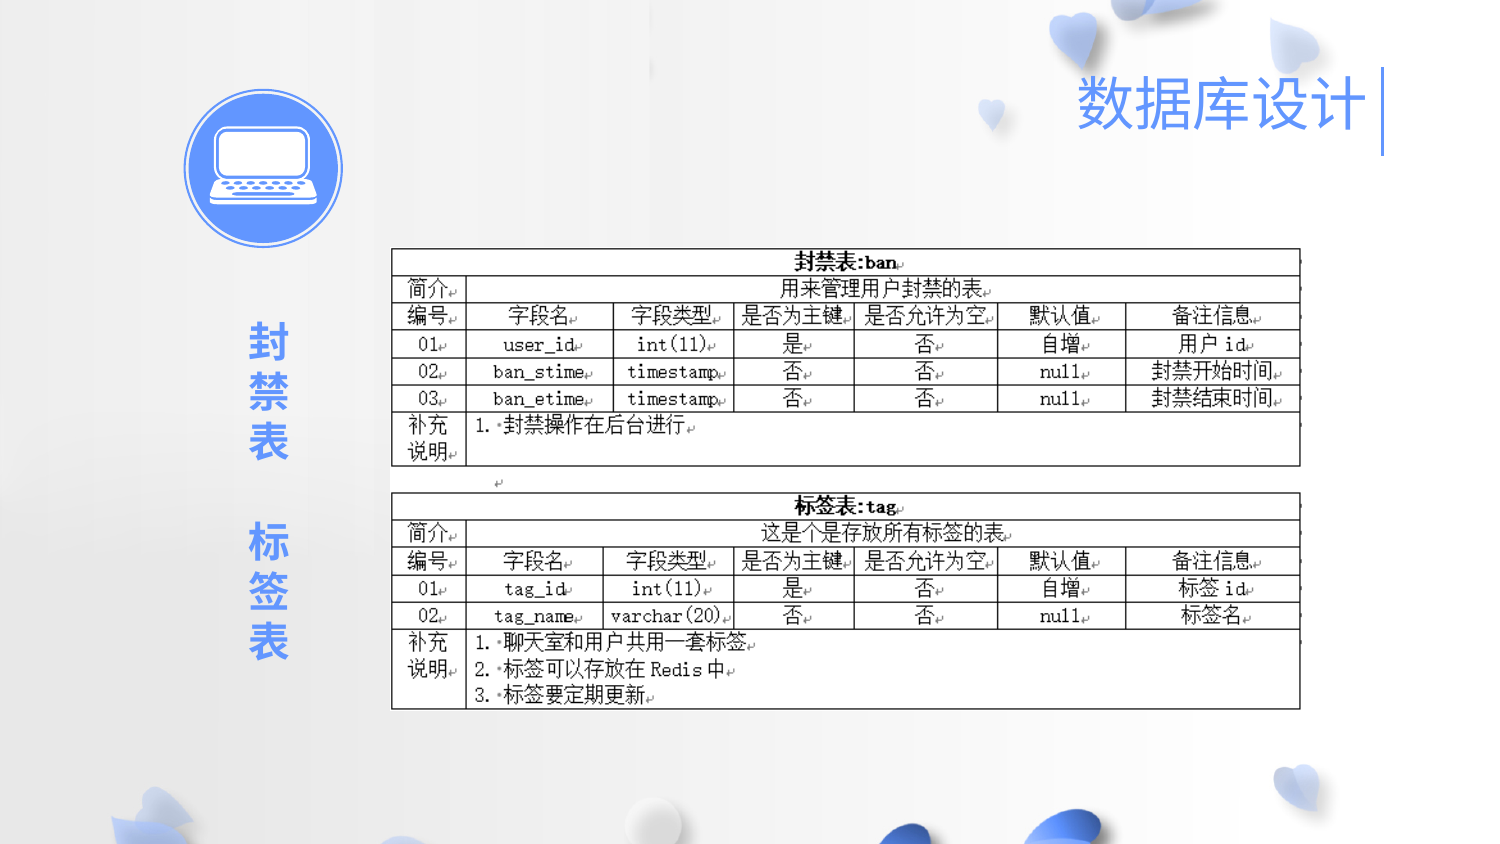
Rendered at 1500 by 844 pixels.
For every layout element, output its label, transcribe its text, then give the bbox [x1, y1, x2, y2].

text_box 数据库设计 [809, 67, 1381, 143]
text_box 封禁表 标签表 [221, 308, 305, 674]
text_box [183, 88, 344, 249]
picture [0, 0, 1500, 844]
